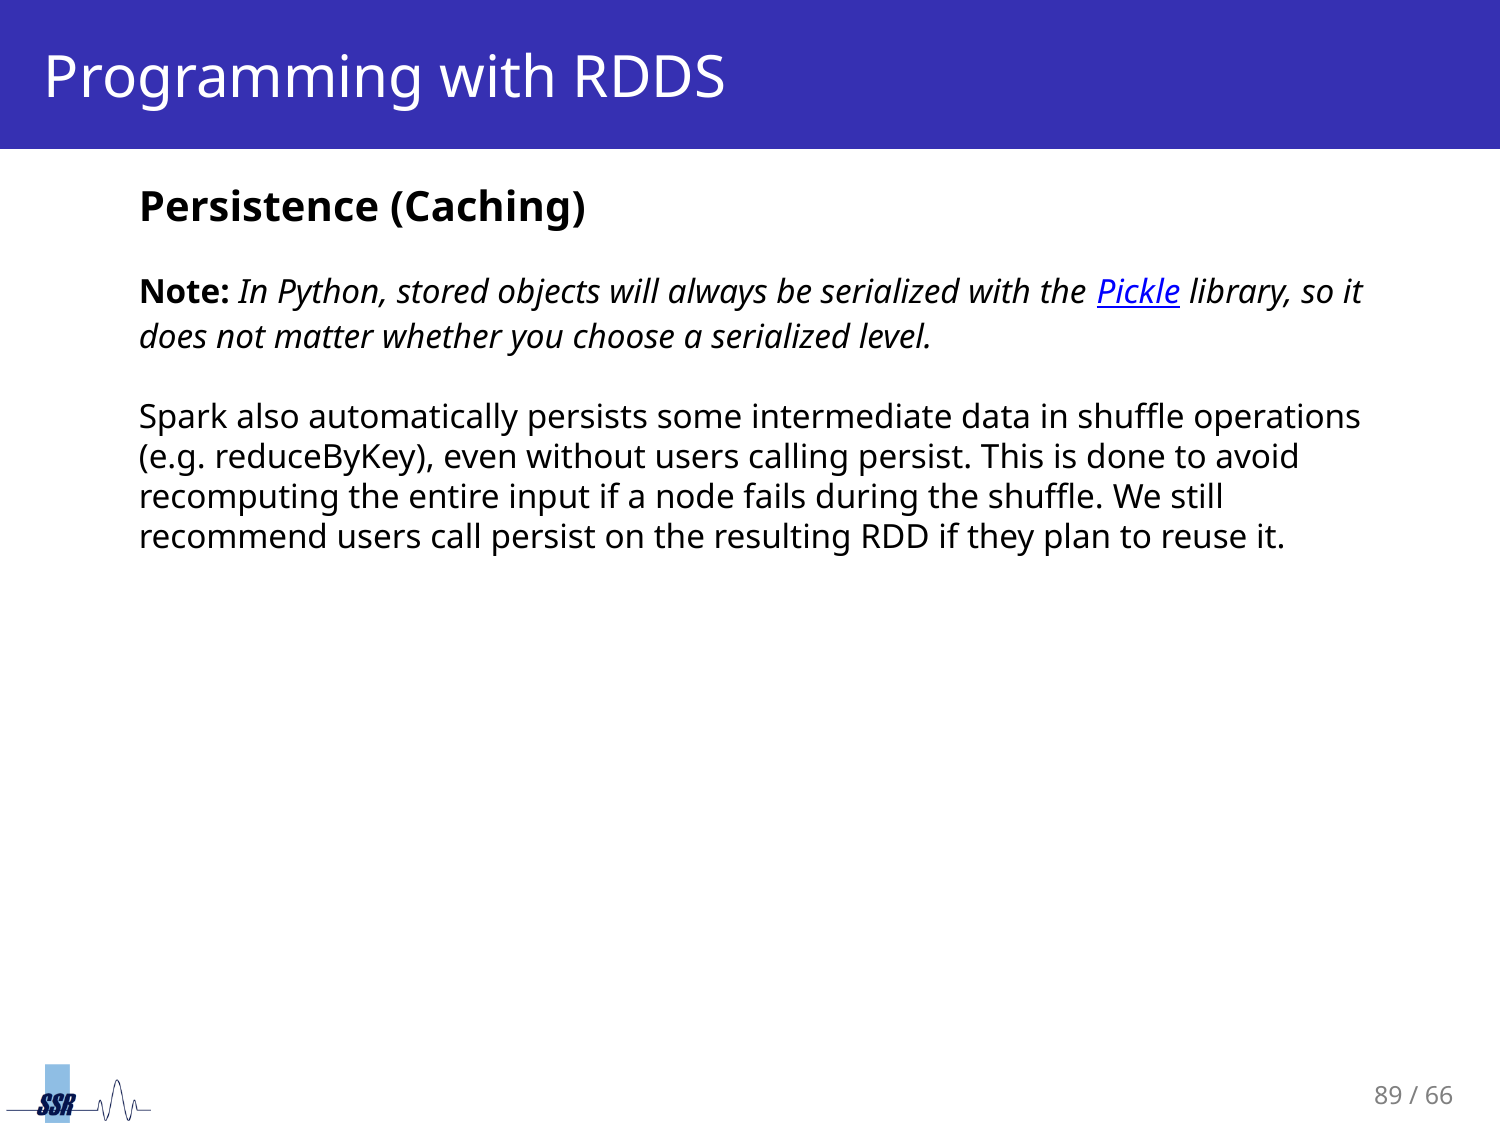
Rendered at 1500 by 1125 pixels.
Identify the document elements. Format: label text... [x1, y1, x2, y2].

picture [1, 1062, 151, 1125]
title Programming with RDDS [0, 0, 1500, 151]
text_box Persistence (Caching) Note: In Python, stored objects will always be serialized with the Pickle library, so it does not matter whether you choose a serialized level. Spark also automatically persists some intermediate data in shuffle operations (e.g. reduceByKey), even without users calling persist. This is done to avoid recomputing the entire input if a node fails during the shuffle. We still recommend users call persist on the resulting RDD if they plan to reuse it. [123, 172, 1412, 648]
